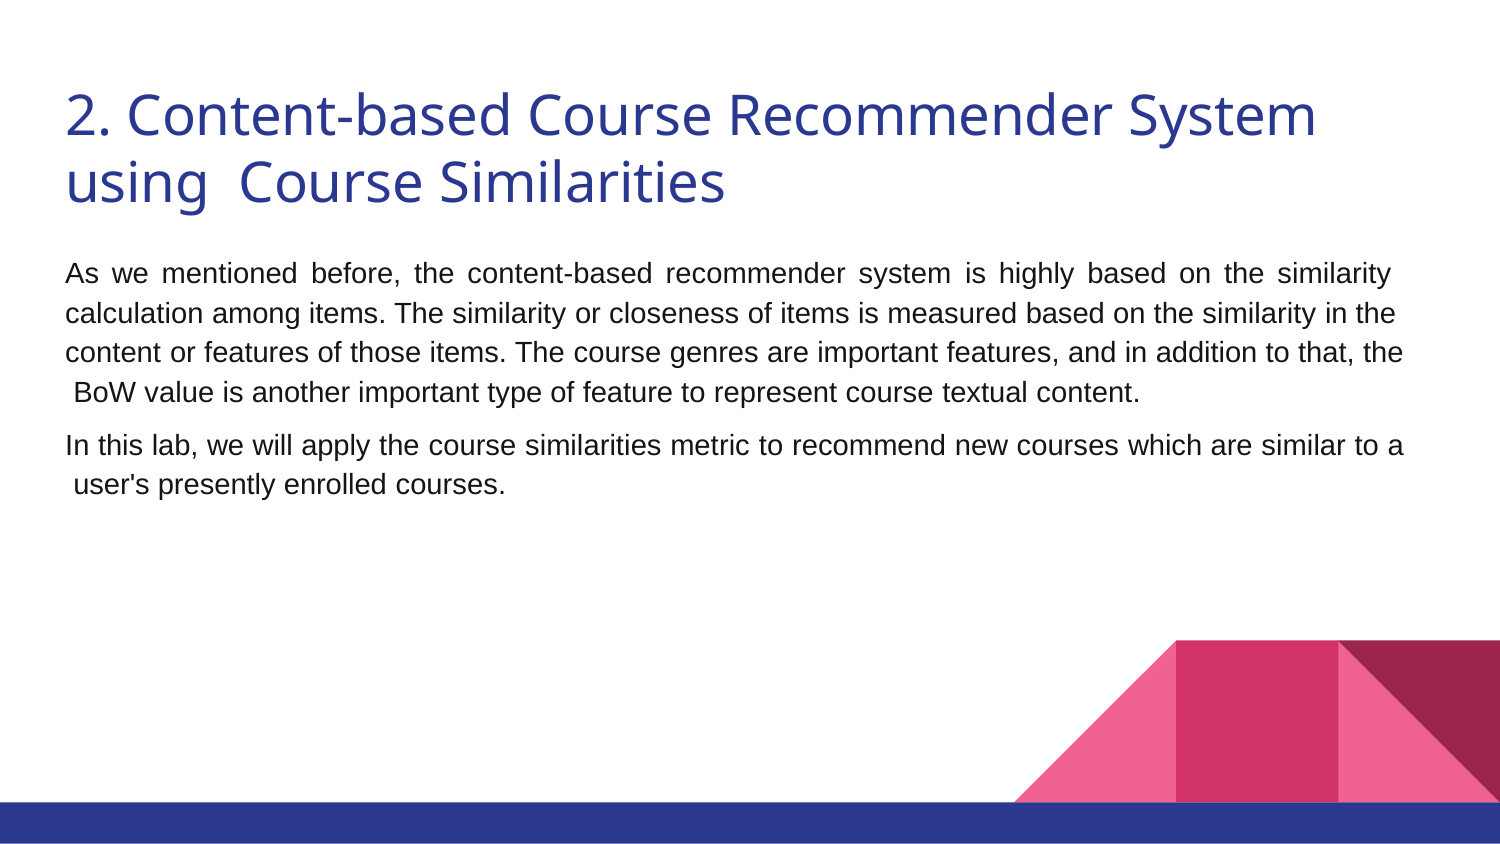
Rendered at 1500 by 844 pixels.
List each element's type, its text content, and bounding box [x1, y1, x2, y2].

text_box As we mentioned before, the content-based recommender system is highly based on the similarity calculation among items. The similarity or closeness of items is measured based on the similarity in the content or features of those items. The course genres are important features, and in addition to that, the BoW value is another important type of feature to represent course textual content. In this lab, we will apply the course similarities metric to recommend new courses which are similar to a user's presently enrolled courses. [63, 247, 1406, 501]
title 2. Content-based Course Recommender System using Course Similarities [63, 77, 1437, 220]
